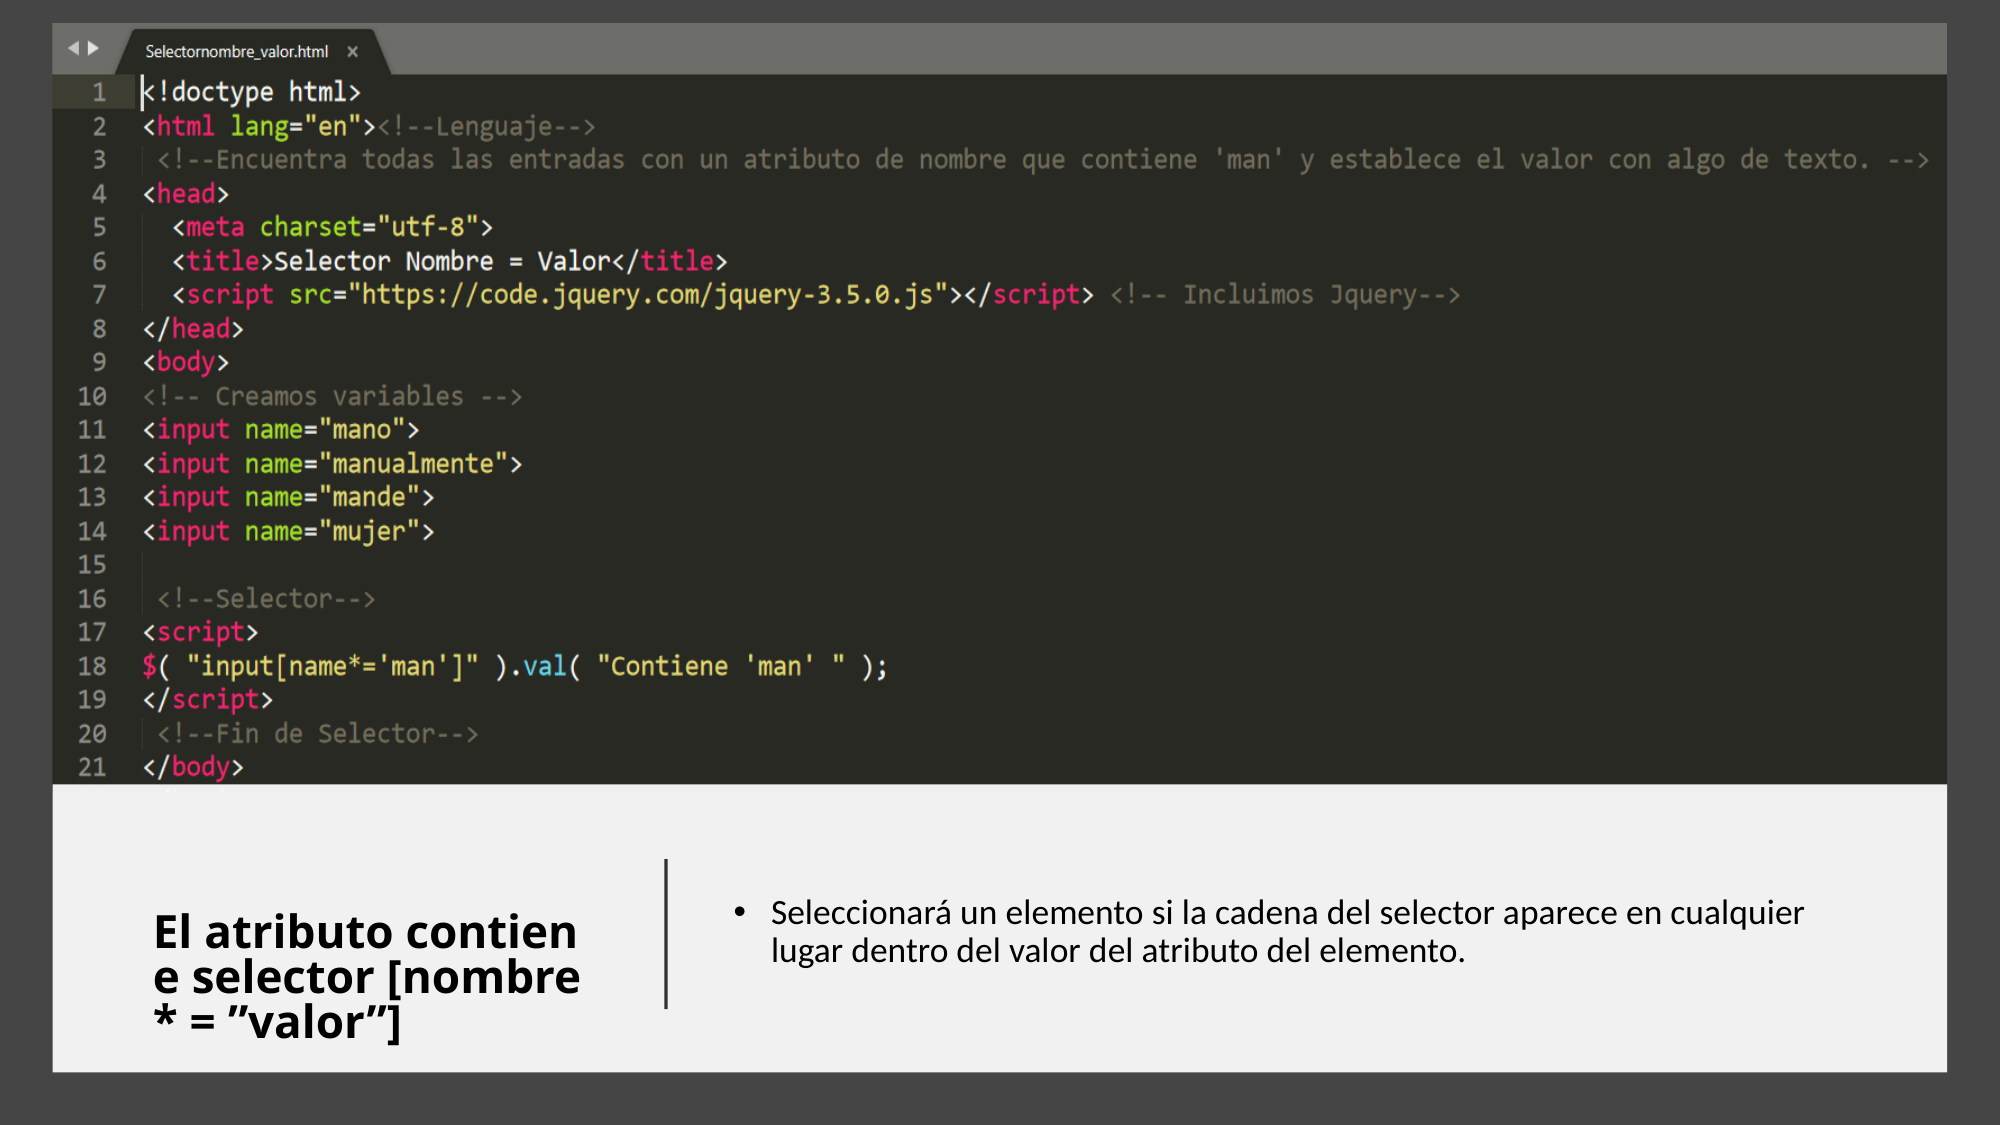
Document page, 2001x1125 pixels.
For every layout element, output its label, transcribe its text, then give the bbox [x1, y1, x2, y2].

text_box [0, 0, 2000, 1125]
picture [52, 23, 1947, 792]
title El atributo contiene selector [nombre * = ”valor”] [138, 821, 612, 1043]
text_box [52, 783, 1948, 1073]
list Seleccionará un elemento si la cadena del selector aparece en cualquier lugar dentro del valor del atributo del elemento. [718, 821, 1863, 1043]
